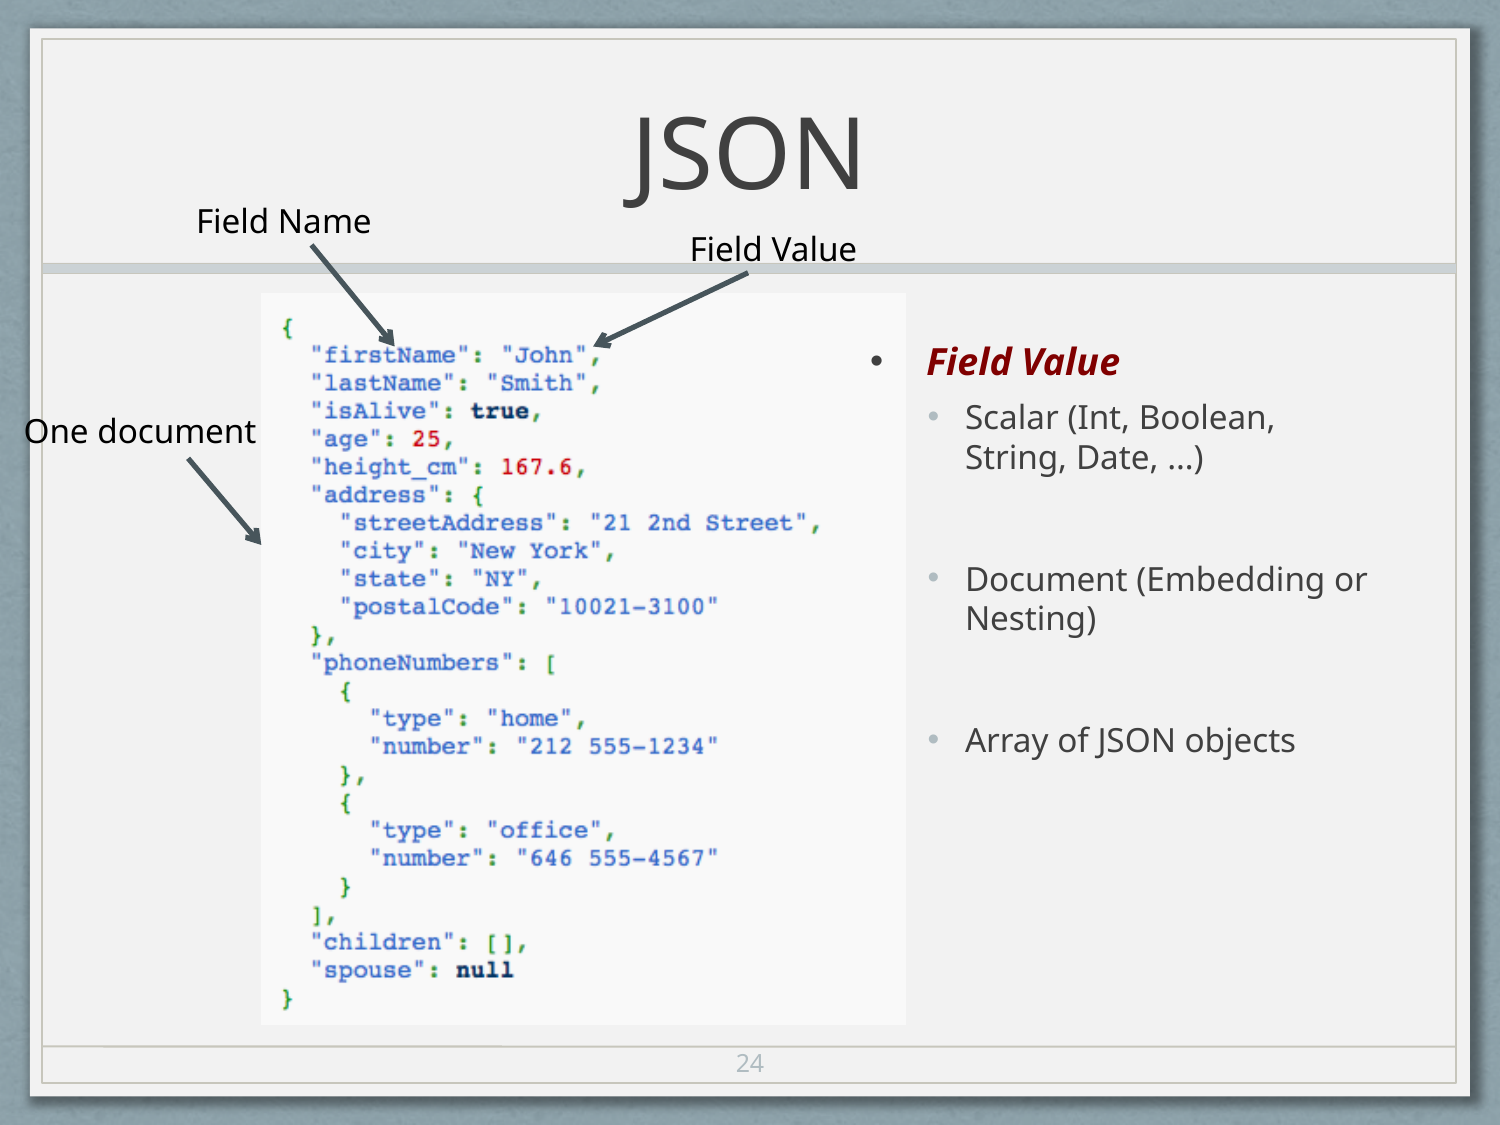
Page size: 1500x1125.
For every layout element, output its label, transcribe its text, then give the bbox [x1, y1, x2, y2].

title JSON [147, 40, 1353, 260]
text_box Field Value [674, 220, 873, 276]
picture [260, 292, 906, 1025]
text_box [592, 272, 749, 348]
text_box Field Name [181, 192, 387, 248]
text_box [187, 457, 262, 546]
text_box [310, 244, 396, 348]
list Field Value Scalar (Int, Boolean, String, Date, …) Document (Embedding or Nesting) Array of JSON objects [919, 330, 1399, 844]
text_box One document [8, 402, 253, 458]
slide_number 24 [687, 1042, 813, 1088]
